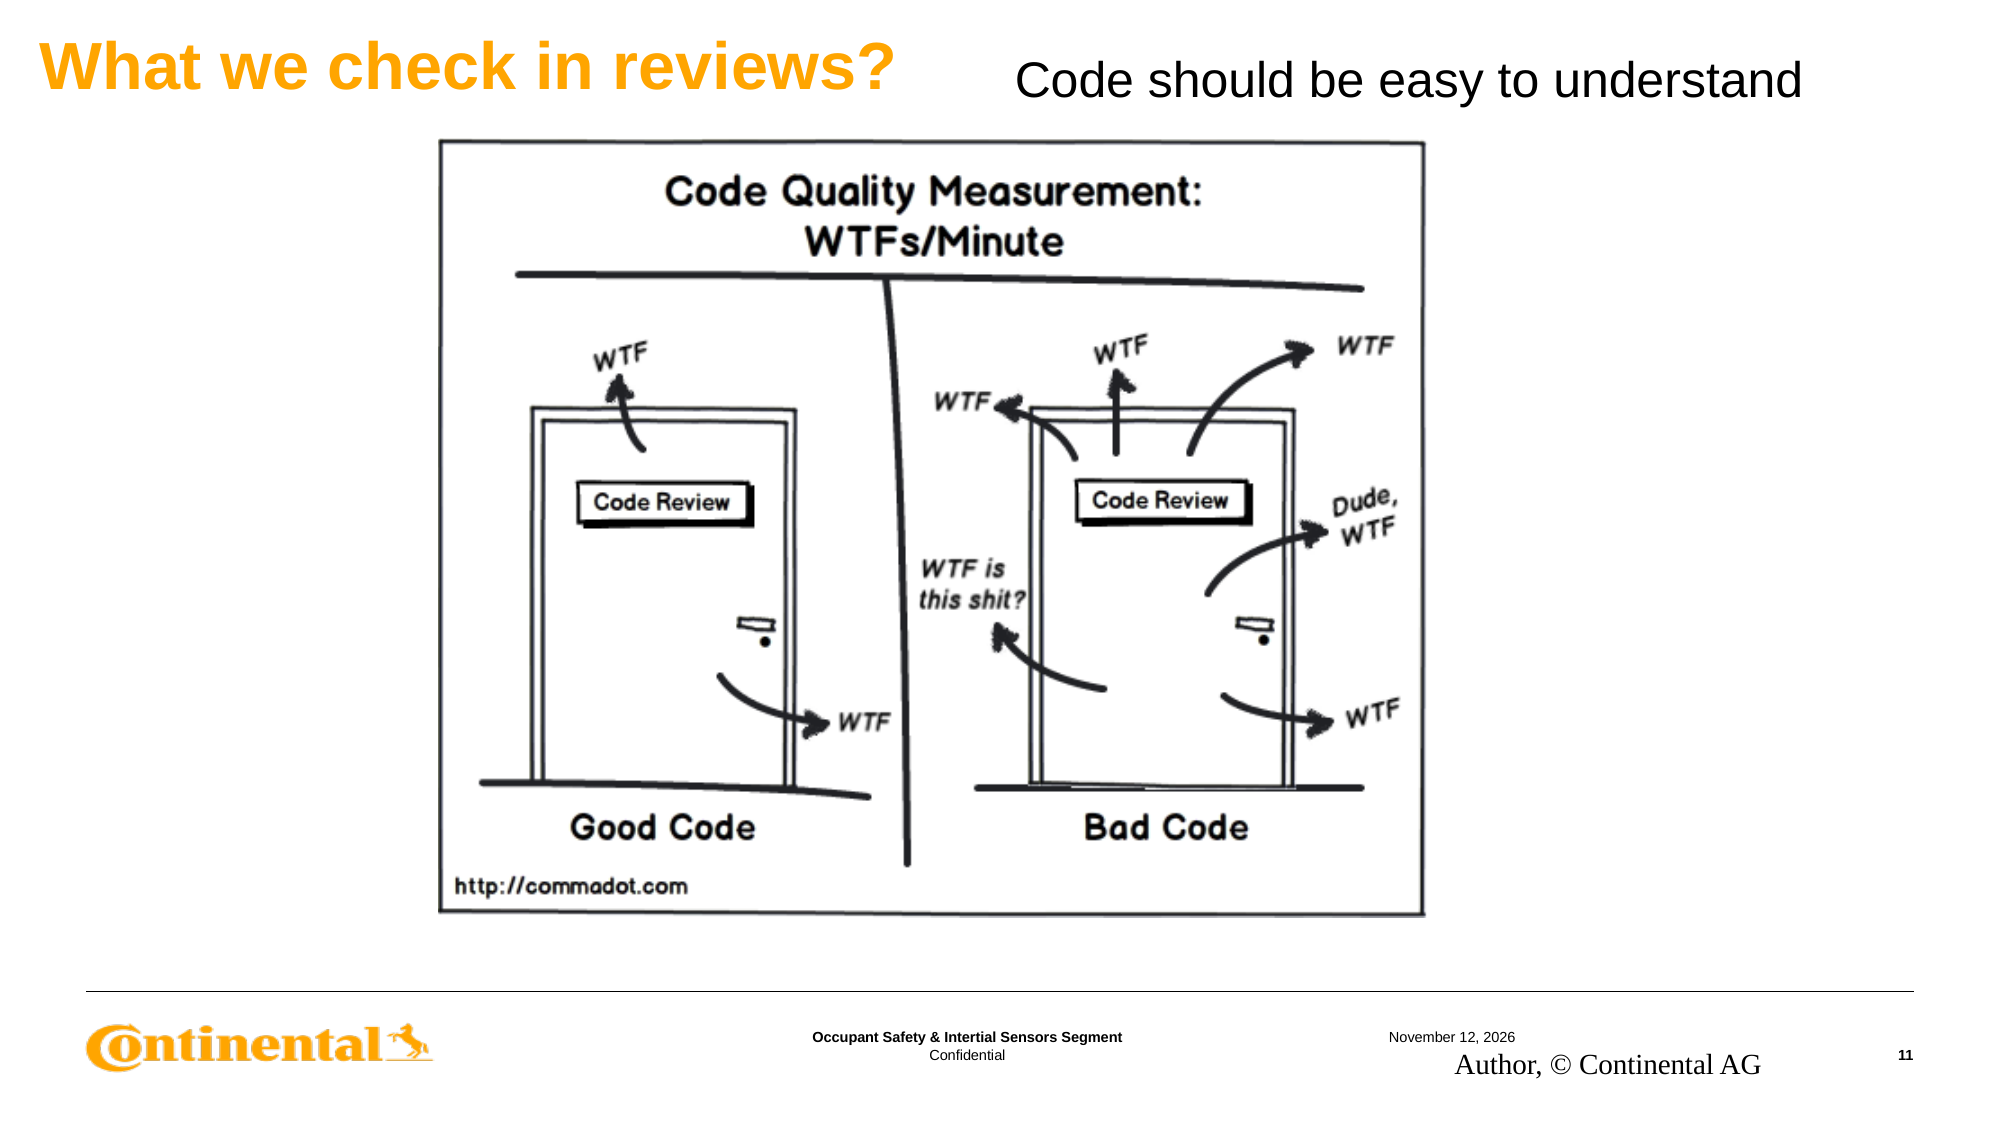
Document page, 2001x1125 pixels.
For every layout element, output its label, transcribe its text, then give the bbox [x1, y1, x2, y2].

text_box What we check in reviews? [39, 13, 1827, 105]
footer Author, © Continental AG [1388, 1045, 1827, 1071]
text_box Code should be easy to understand [999, 39, 1914, 115]
picture [438, 138, 1429, 918]
slide_number 11 [1834, 1045, 1914, 1071]
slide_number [1388, 1021, 1827, 1045]
